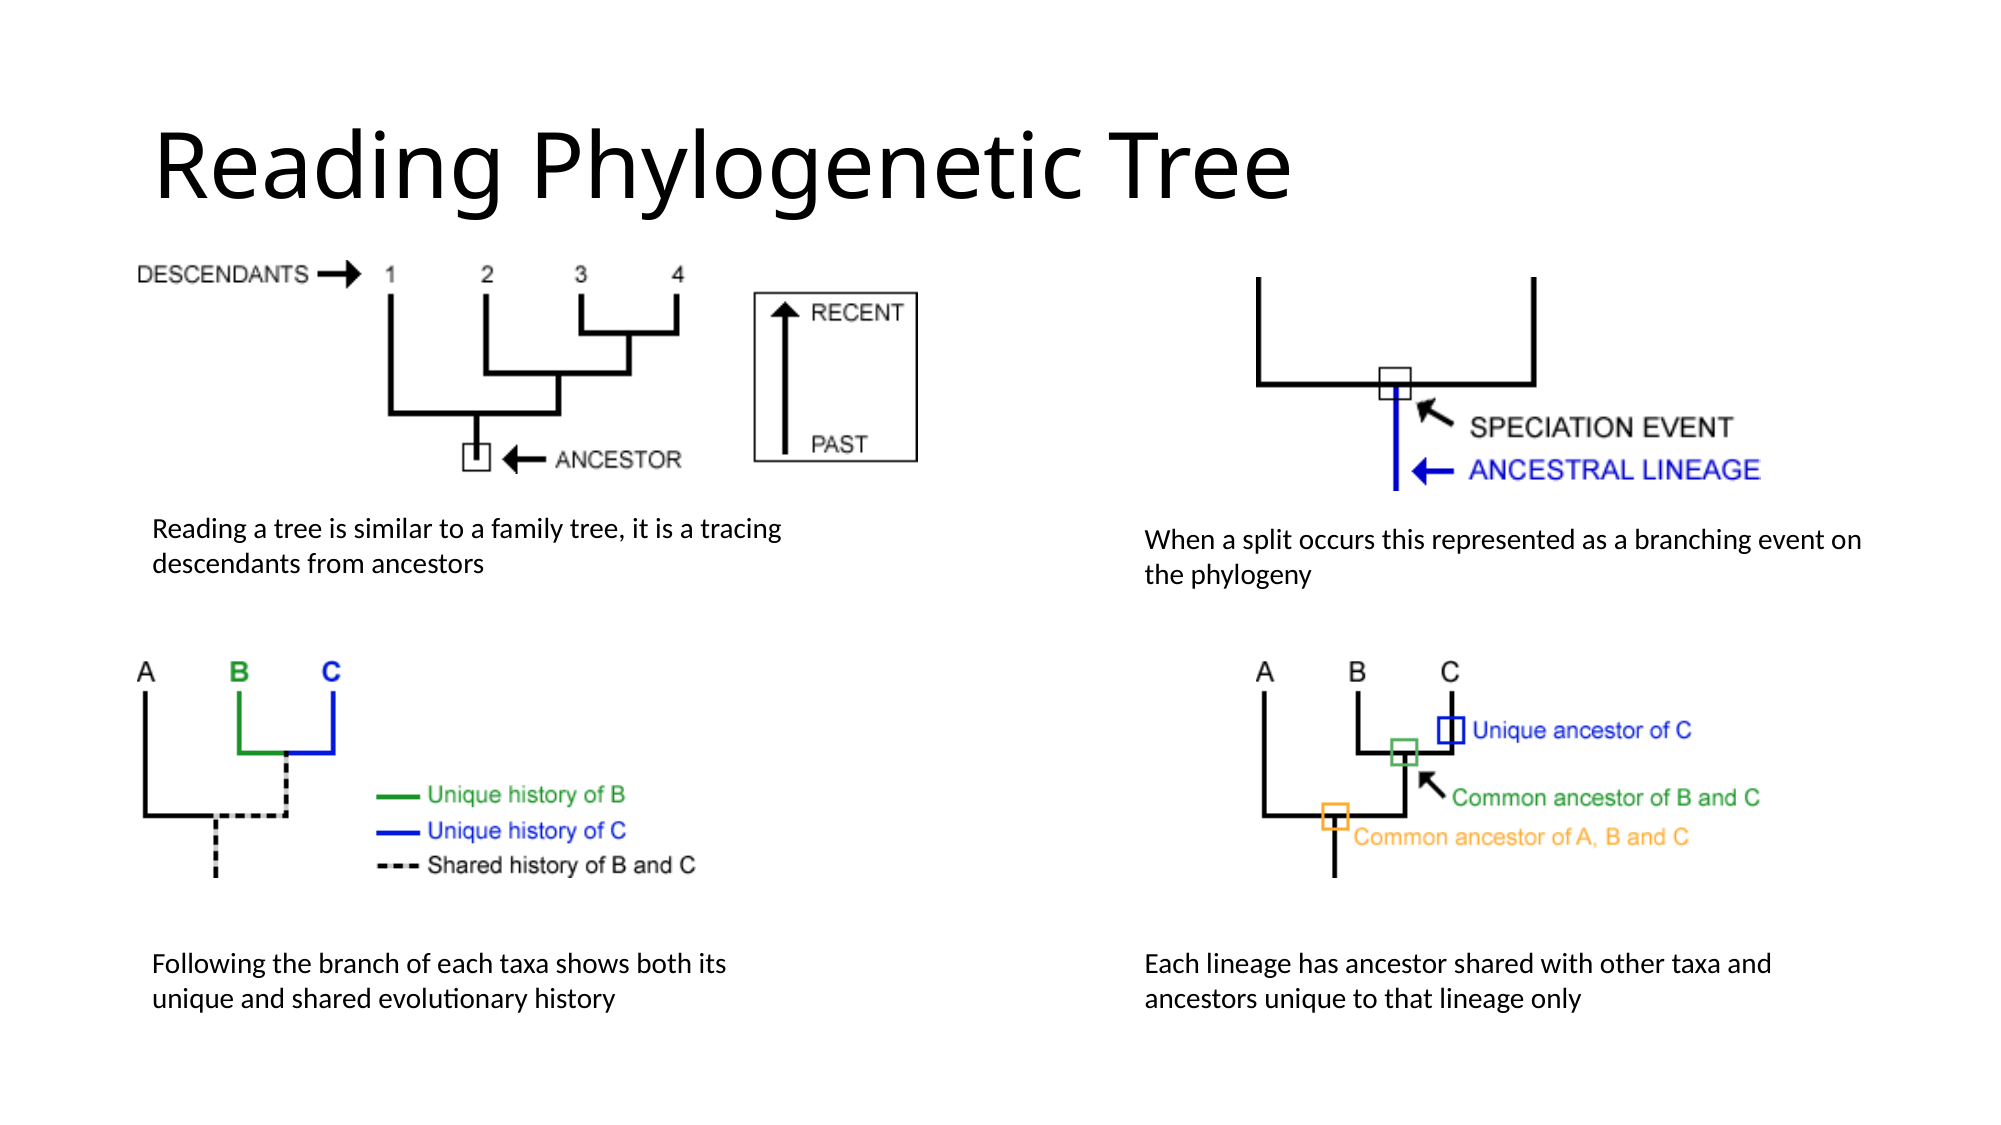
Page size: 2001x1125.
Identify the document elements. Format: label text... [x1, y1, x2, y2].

text_box Each lineage has ancestor shared with other taxa and ancestors unique to that lineage only [1129, 937, 1840, 1022]
text_box When a split occurs this represented as a branching event on the phylogeny [1129, 512, 1888, 598]
title Reading Phylogenetic Tree [137, 59, 1863, 278]
picture [1256, 277, 1761, 491]
picture [137, 260, 918, 474]
picture [1256, 660, 1761, 878]
text_box Reading a tree is similar to a family tree, it is a tracing descendants from ancestors [137, 501, 918, 587]
text_box Following the branch of each taxa shows both its unique and shared evolutionary history [137, 937, 827, 1022]
picture [137, 660, 696, 878]
